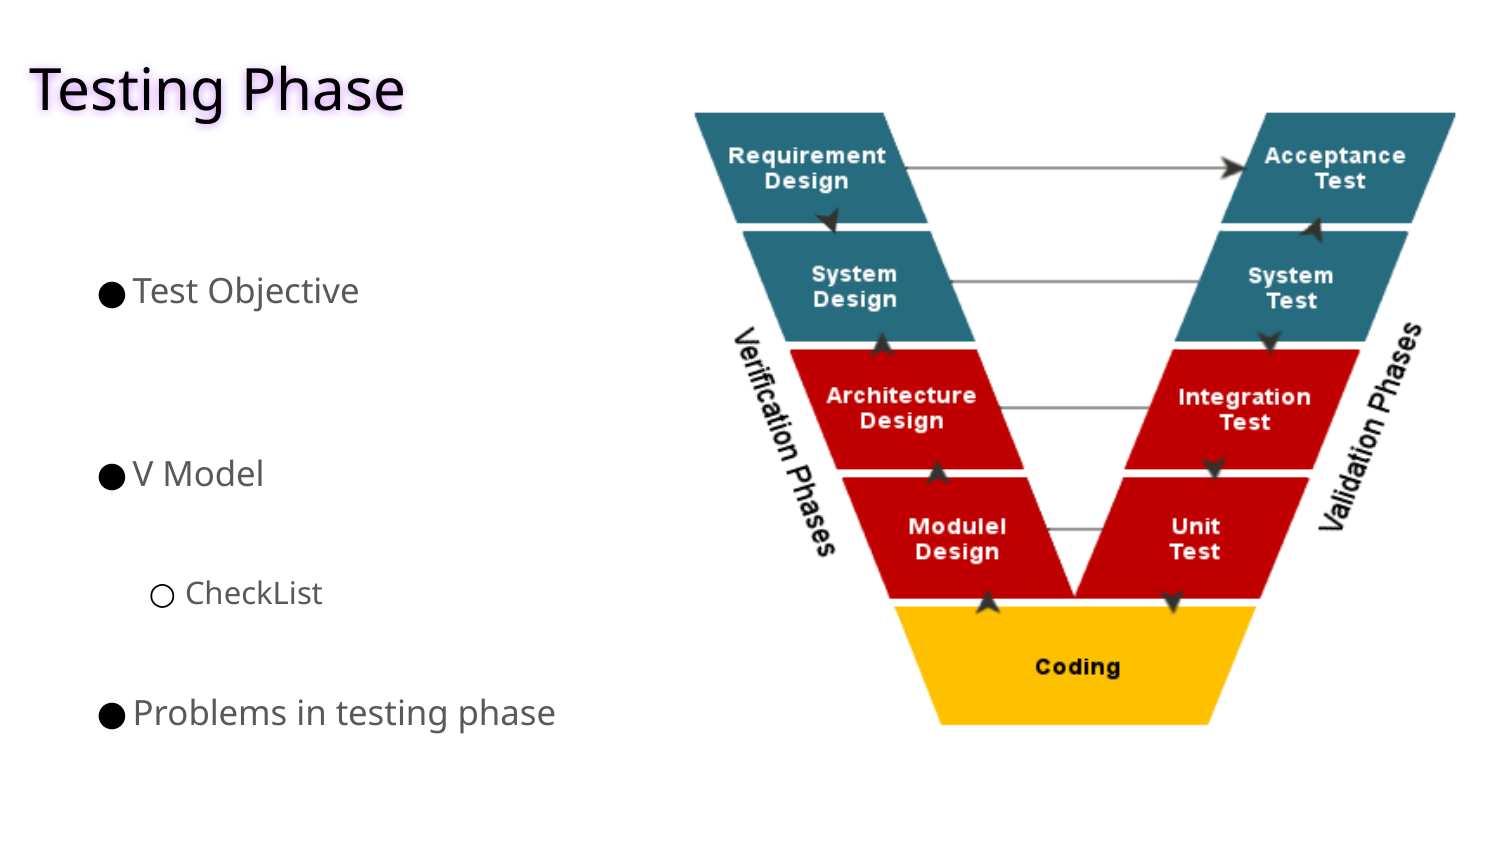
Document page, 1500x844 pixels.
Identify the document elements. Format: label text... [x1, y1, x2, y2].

picture [678, 72, 1473, 771]
title Testing Phase [18, 9, 1313, 173]
list Test Objective V Model CheckList Problems in testing phase [69, 203, 673, 739]
